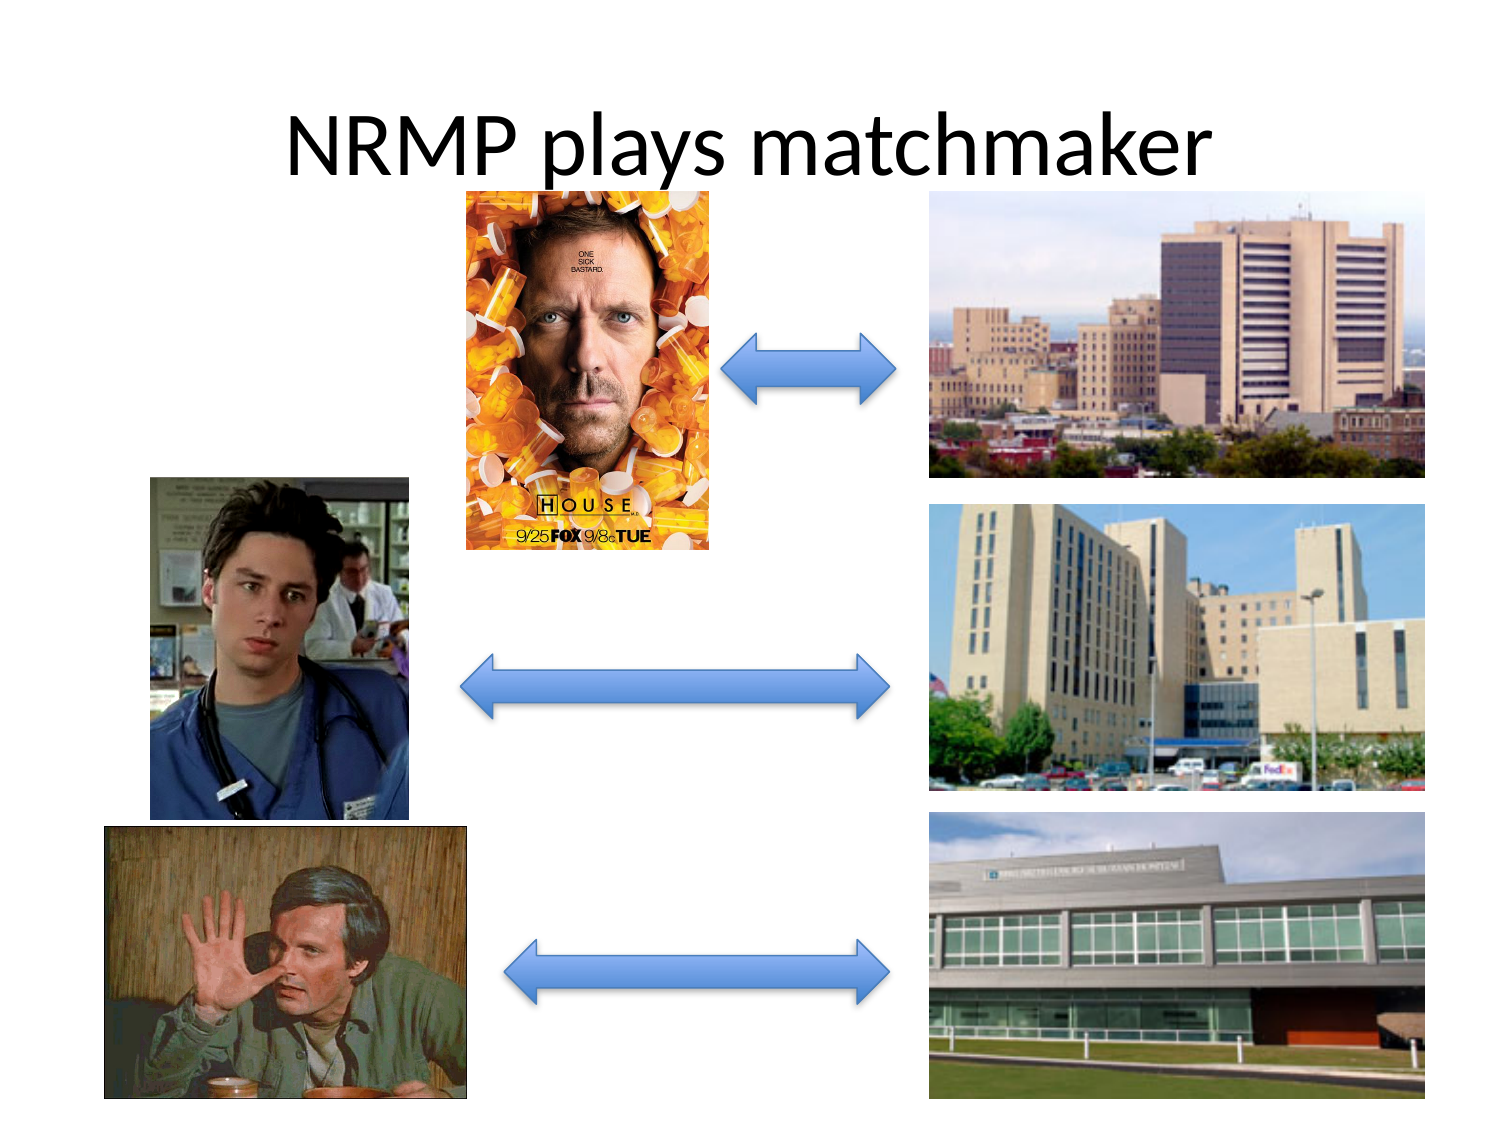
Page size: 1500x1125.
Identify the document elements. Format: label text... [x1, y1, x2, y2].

text_box [459, 653, 891, 720]
picture [149, 477, 409, 820]
picture [103, 826, 467, 1099]
picture [928, 812, 1426, 1099]
title NRMP plays matchmaker [75, 45, 1425, 233]
picture [928, 504, 1426, 791]
picture [466, 191, 709, 551]
text_box [720, 332, 897, 405]
picture [928, 191, 1426, 479]
text_box [503, 938, 891, 1005]
